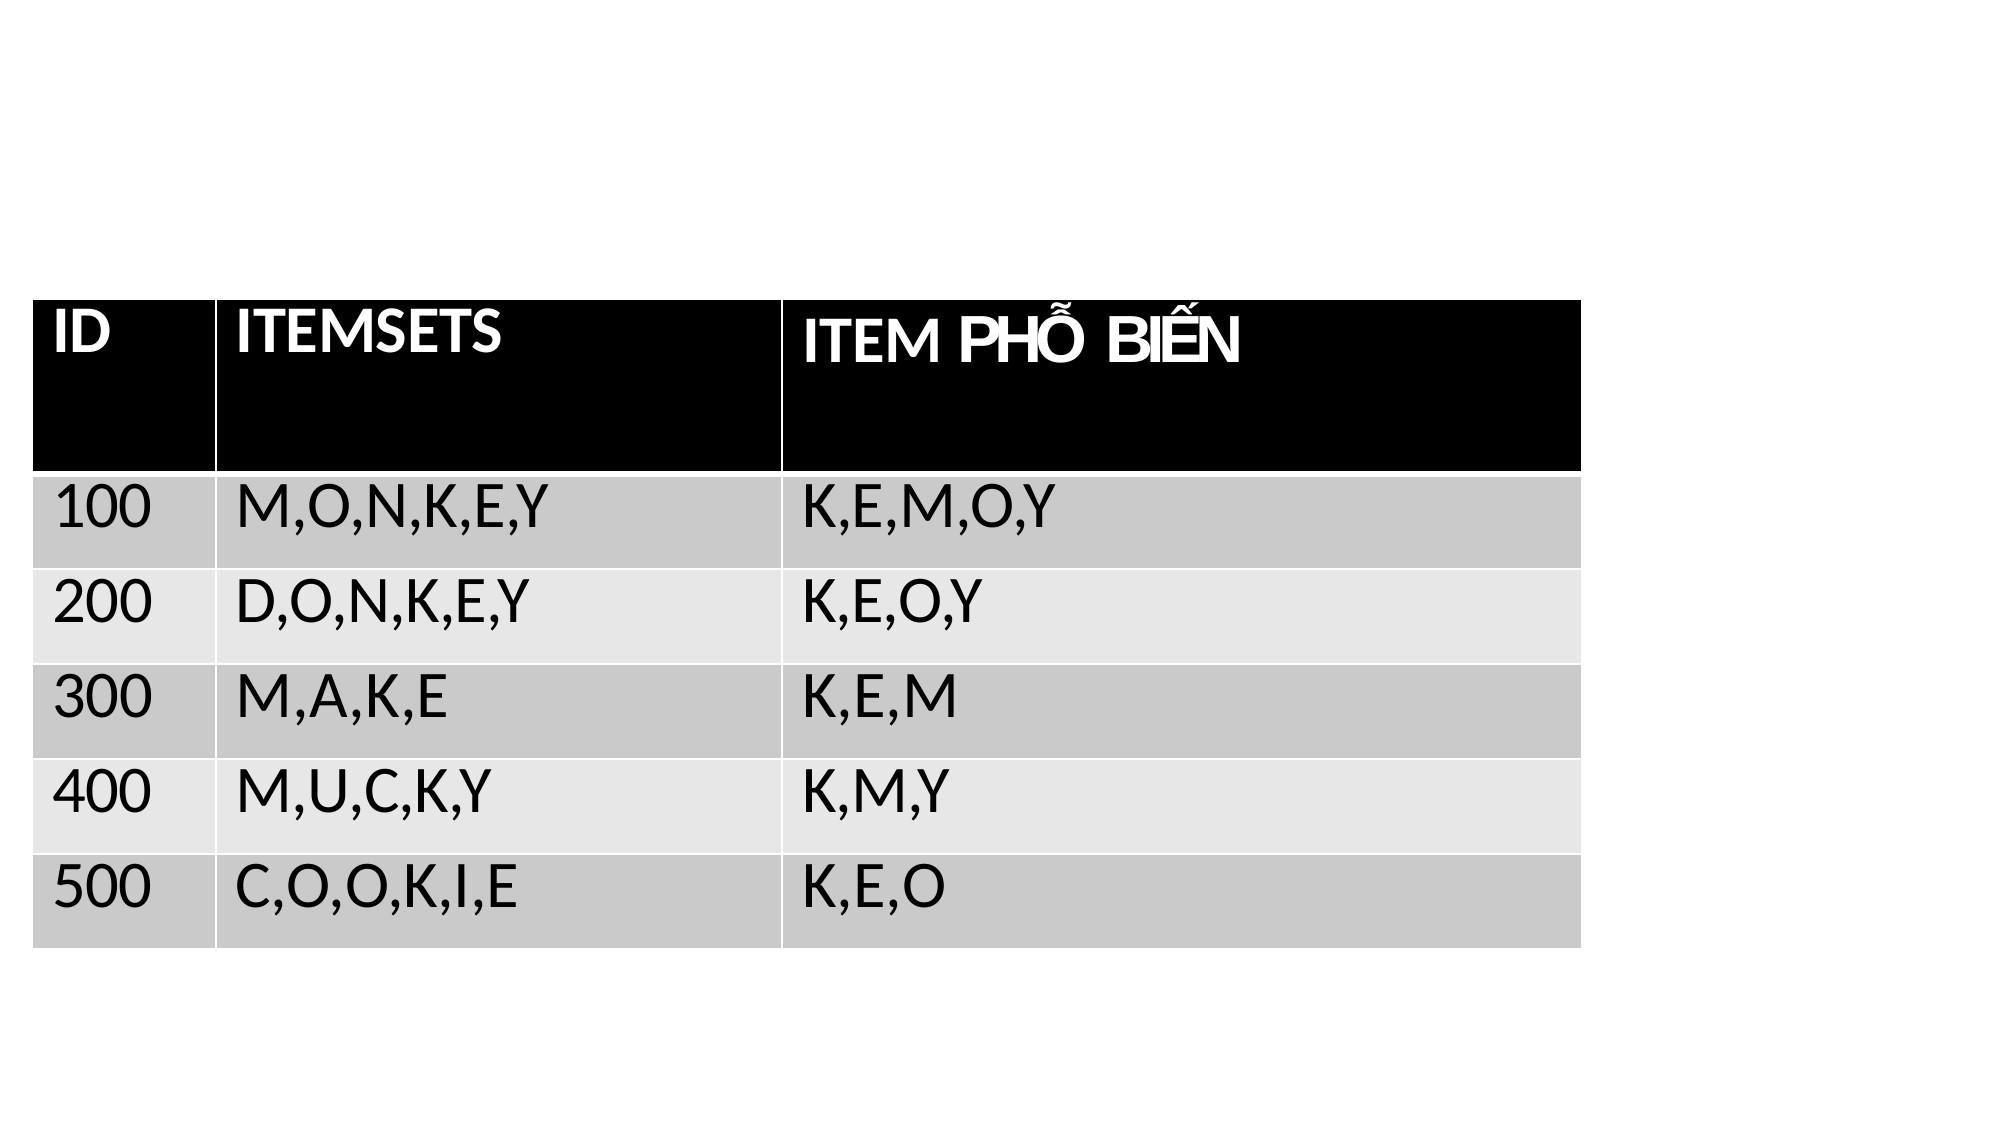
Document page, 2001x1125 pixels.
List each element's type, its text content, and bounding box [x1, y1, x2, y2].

table_cell K,M,Y [783, 760, 1581, 853]
table_cell K,E,M [783, 665, 1581, 758]
table_cell 100 [33, 477, 215, 568]
table_cell K,E,M,O,Y [783, 477, 1581, 568]
table_header ID [33, 300, 215, 471]
table_cell K,E,O,Y [783, 570, 1581, 663]
table_cell 300 [33, 665, 215, 758]
table_cell 500 [33, 855, 215, 948]
table_header ITEMSETS [217, 300, 781, 471]
table_cell C,O,O,K,I,E [217, 855, 781, 948]
table_header ITEM PHỖ BIẾN [783, 300, 1581, 471]
table_cell 200 [33, 570, 215, 663]
table_cell M,U,C,K,Y [217, 760, 781, 853]
table_cell M,O,N,K,E,Y [217, 477, 781, 568]
table_cell M,A,K,E [217, 665, 781, 758]
table_cell 400 [33, 760, 215, 853]
table_cell D,O,N,K,E,Y [217, 570, 781, 663]
table_cell K,E,O [783, 855, 1581, 948]
